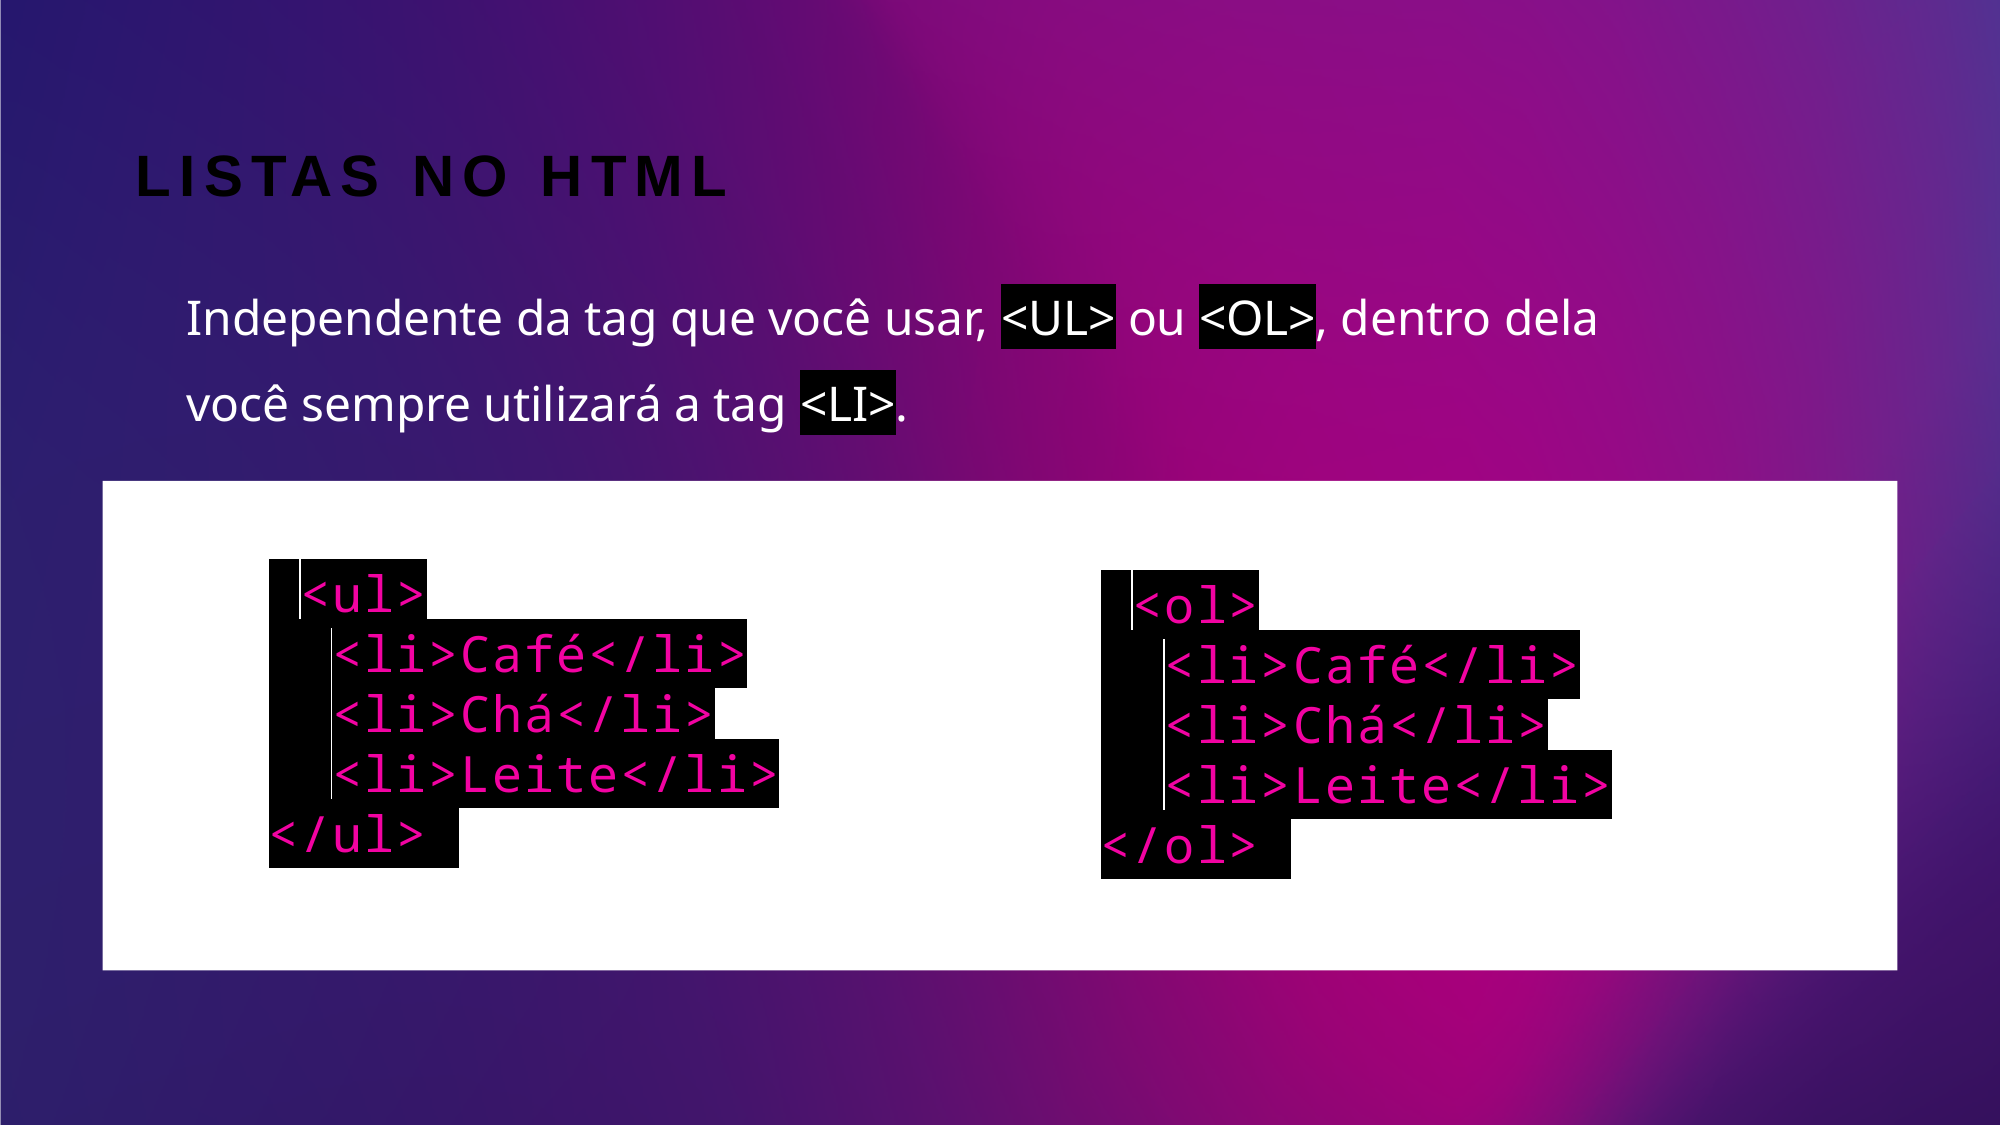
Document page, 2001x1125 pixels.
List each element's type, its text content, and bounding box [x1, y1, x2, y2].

picture [0, 0, 2000, 1125]
text_box <ol> <li>Café</li> <li>Chá</li> <li>Leite</li> </ol> [1085, 566, 1731, 882]
text_box [102, 480, 1898, 971]
text_box <ul> <li>Café</li> <li>Chá</li> <li>Leite</li> </ul> [253, 555, 899, 871]
title Listas no html [120, 135, 918, 212]
text_box Independente da tag que você usar, <UL> ou <OL>, dentro dela você sempre utilizará a tag <LI>. [171, 251, 1664, 440]
